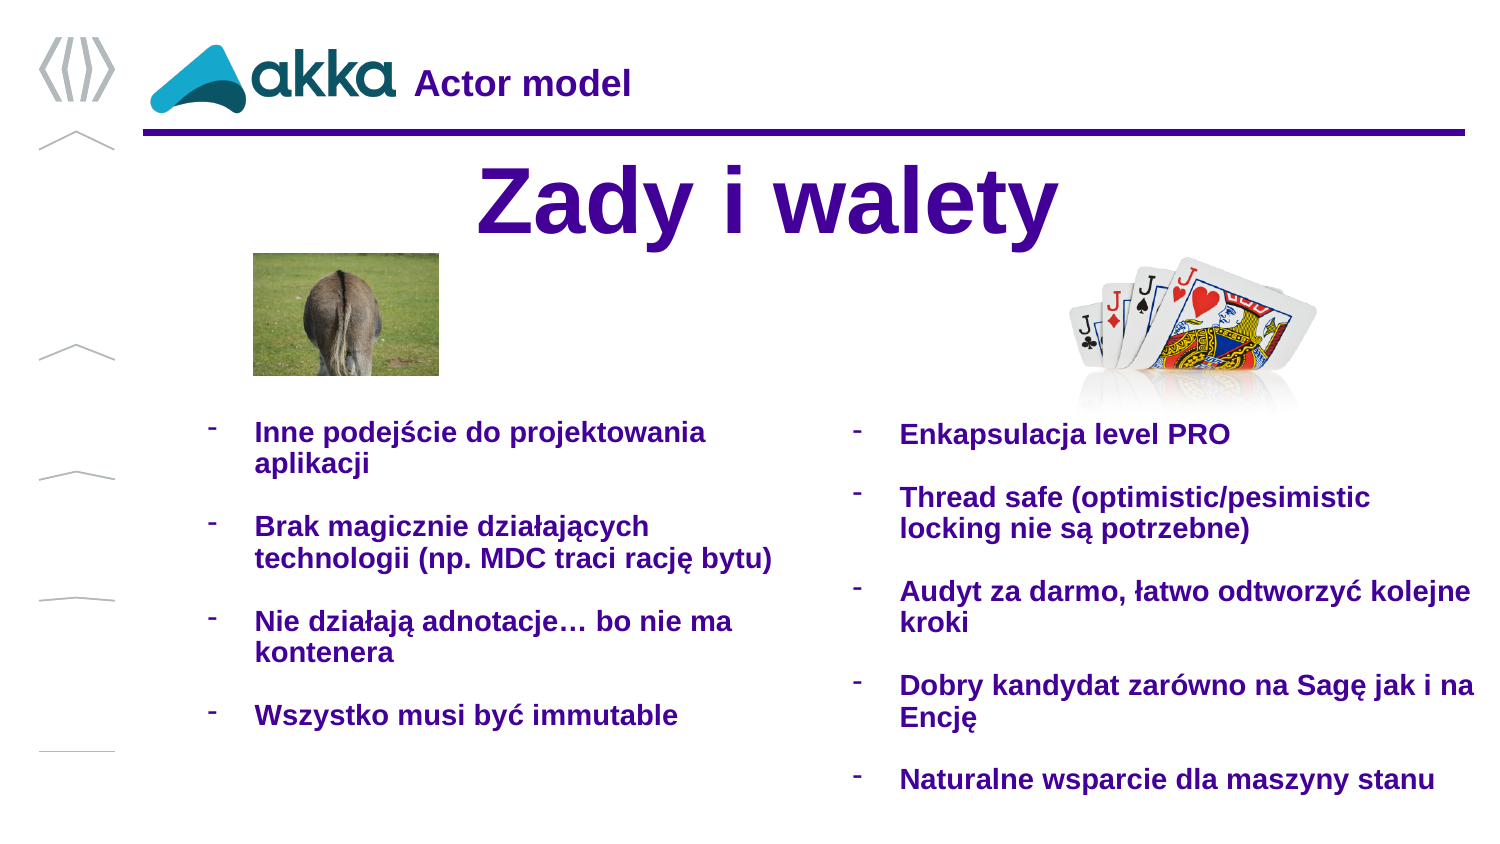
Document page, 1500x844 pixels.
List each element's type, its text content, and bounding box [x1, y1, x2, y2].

text_box Zady i walety [345, 151, 1191, 254]
picture [1040, 215, 1341, 415]
text_box Enkapsulacja level PRO Thread safe (optimistic/pesimistic locking nie są potrzebne) Audyt za darmo, łatwo odtworzyć kolejne kroki Dobry kandydat zarówno na Sagę jak i na Encję Naturalne wsparcie dla maszyny stanu [846, 451, 1482, 827]
title Actor model [407, 49, 1500, 120]
picture [253, 253, 439, 377]
picture [138, 24, 404, 134]
text_box Inne podejście do projektowania aplikacji Brak magicznie działających technologii (np. MDC traci rację bytu) Nie działają adnotacje… bo nie ma kontenera Wszystko musi być immutable [201, 399, 789, 750]
